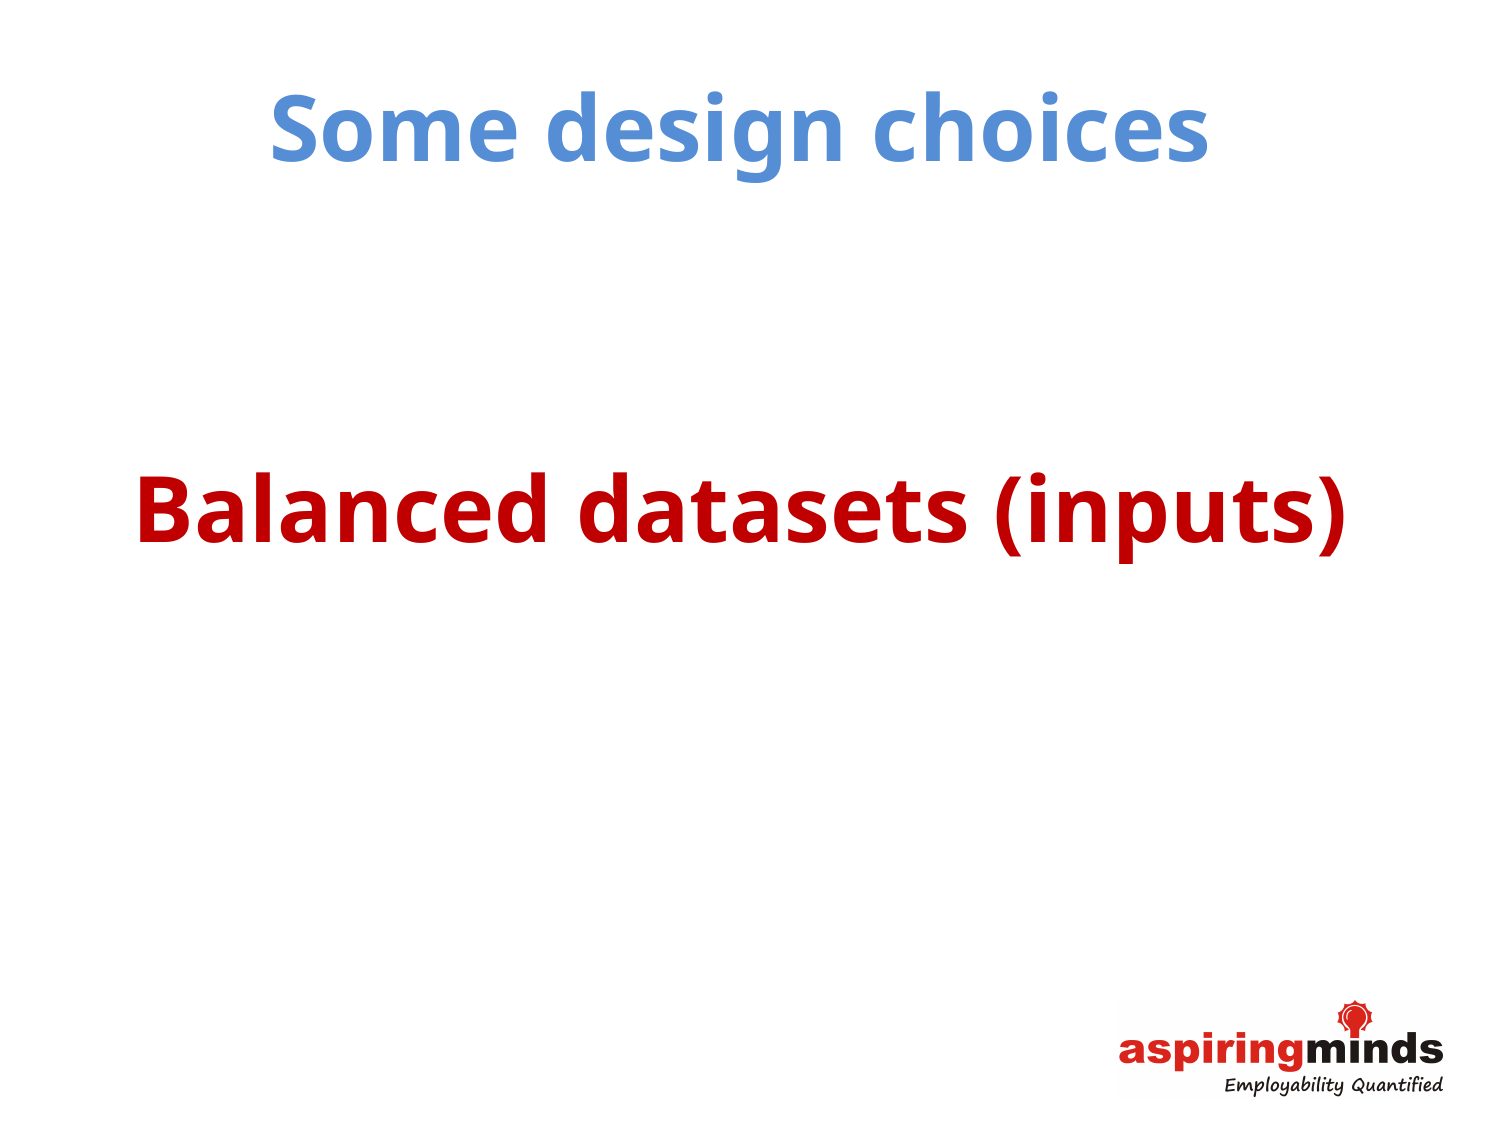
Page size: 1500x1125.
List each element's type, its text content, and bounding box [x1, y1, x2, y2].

picture [1113, 1000, 1446, 1098]
text_box Balanced datasets (inputs) [35, 425, 1446, 587]
title Some design choices [35, 44, 1446, 206]
